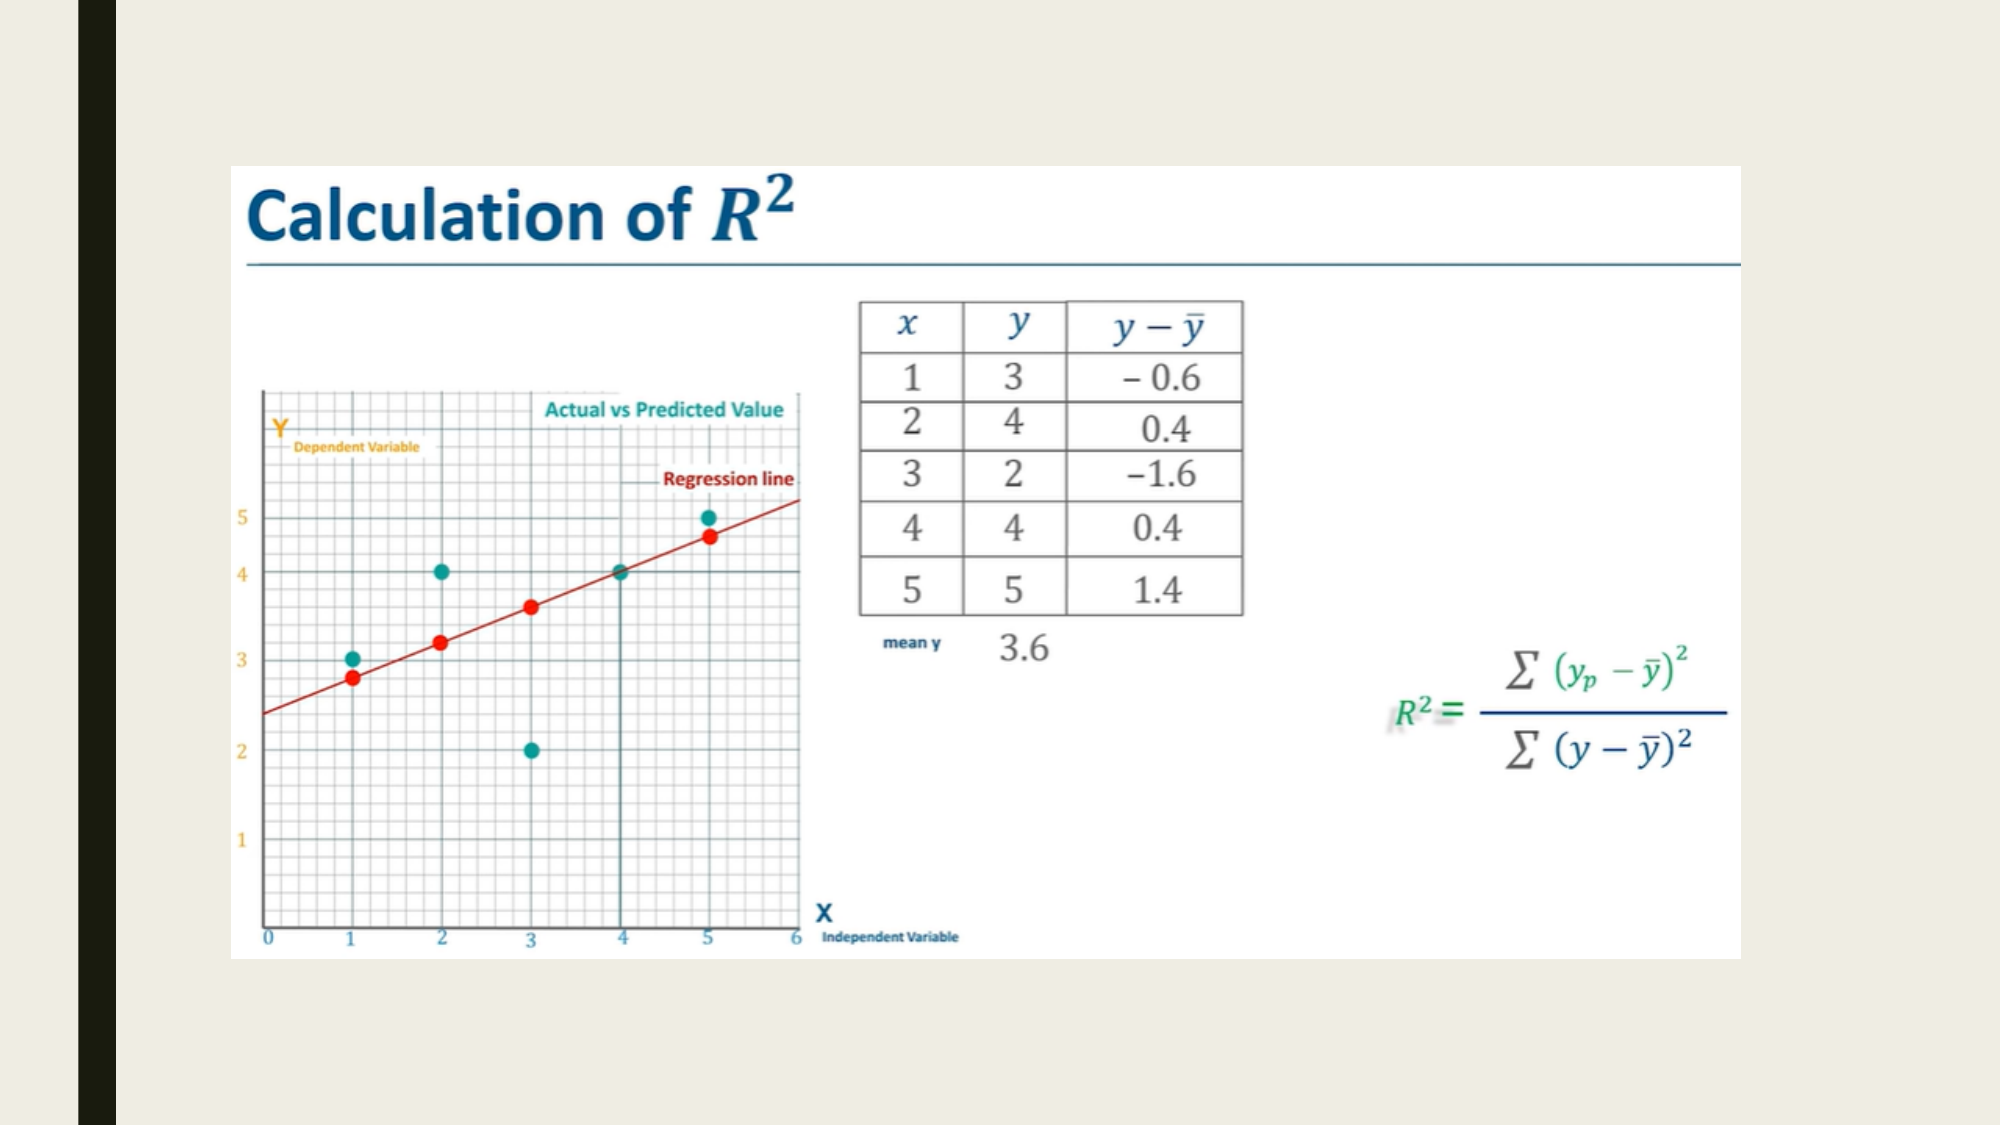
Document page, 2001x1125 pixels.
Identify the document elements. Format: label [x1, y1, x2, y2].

picture [231, 166, 1741, 959]
